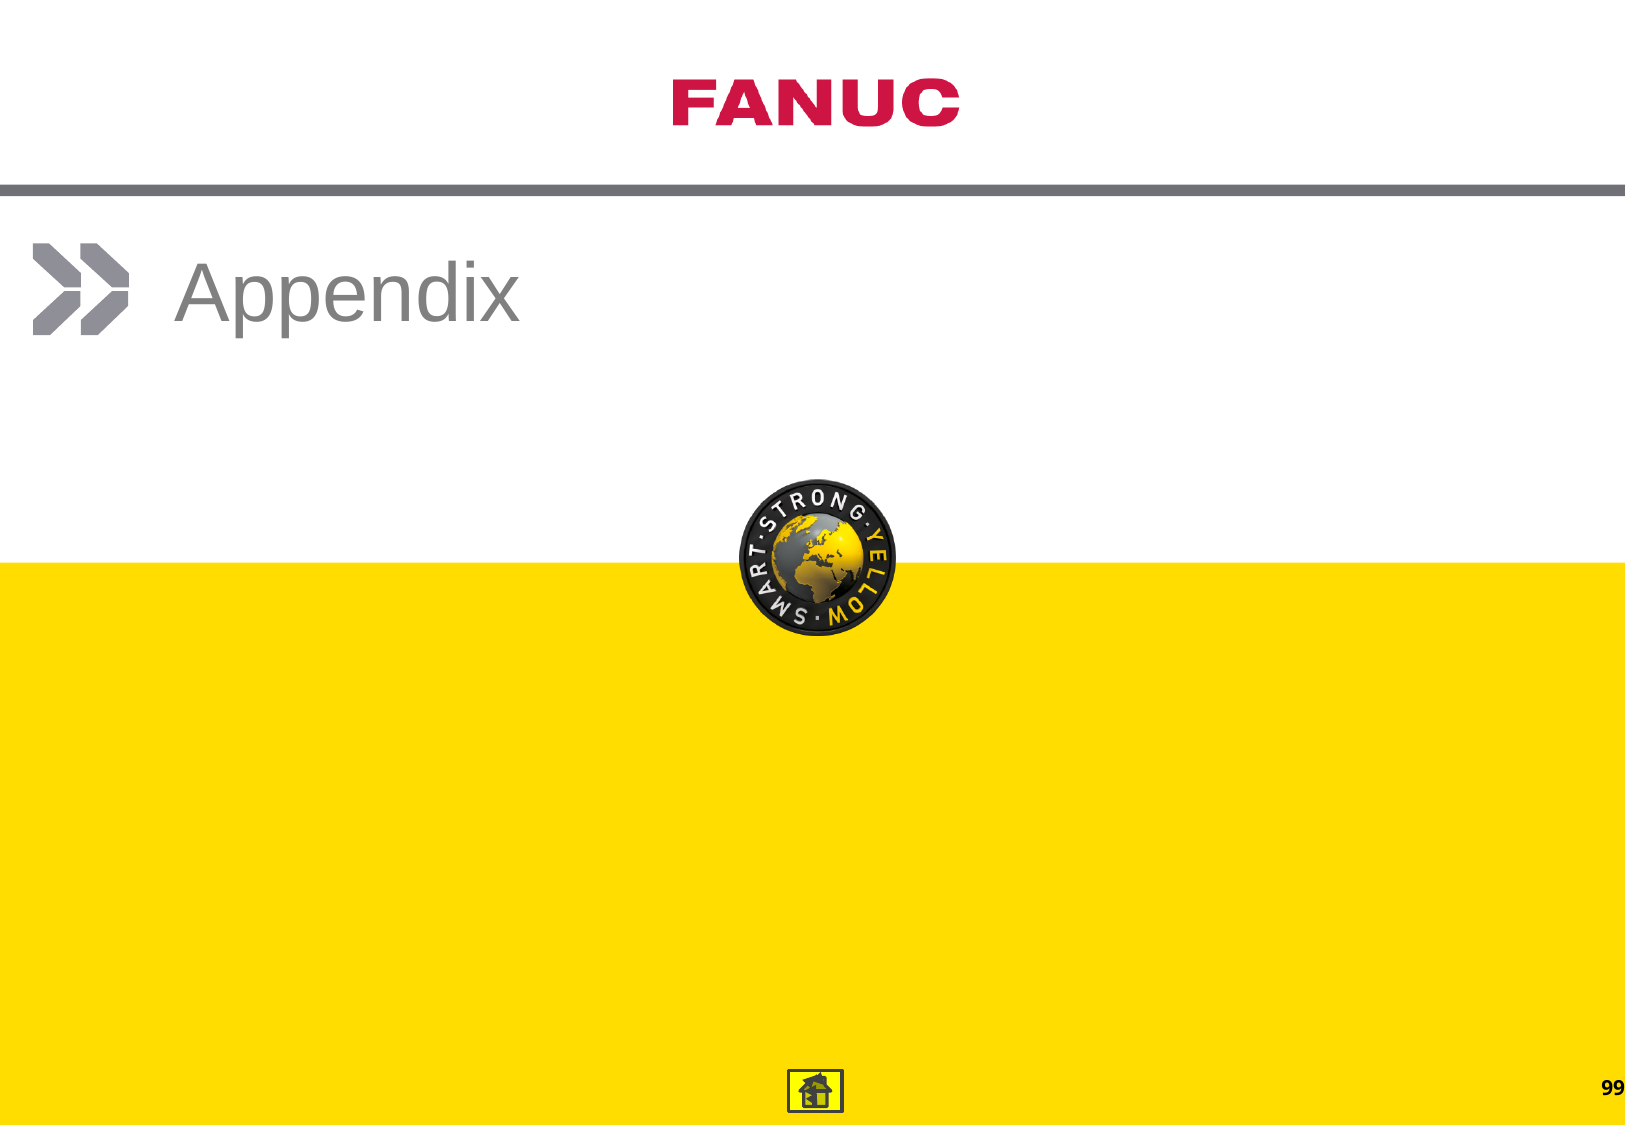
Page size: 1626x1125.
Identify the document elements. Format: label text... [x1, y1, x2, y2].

picture [739, 563, 896, 636]
picture [657, 68, 968, 137]
slide_number 99 [1380, 1062, 1625, 1125]
title Appendix [174, 196, 1625, 563]
text_box [788, 1070, 842, 1112]
